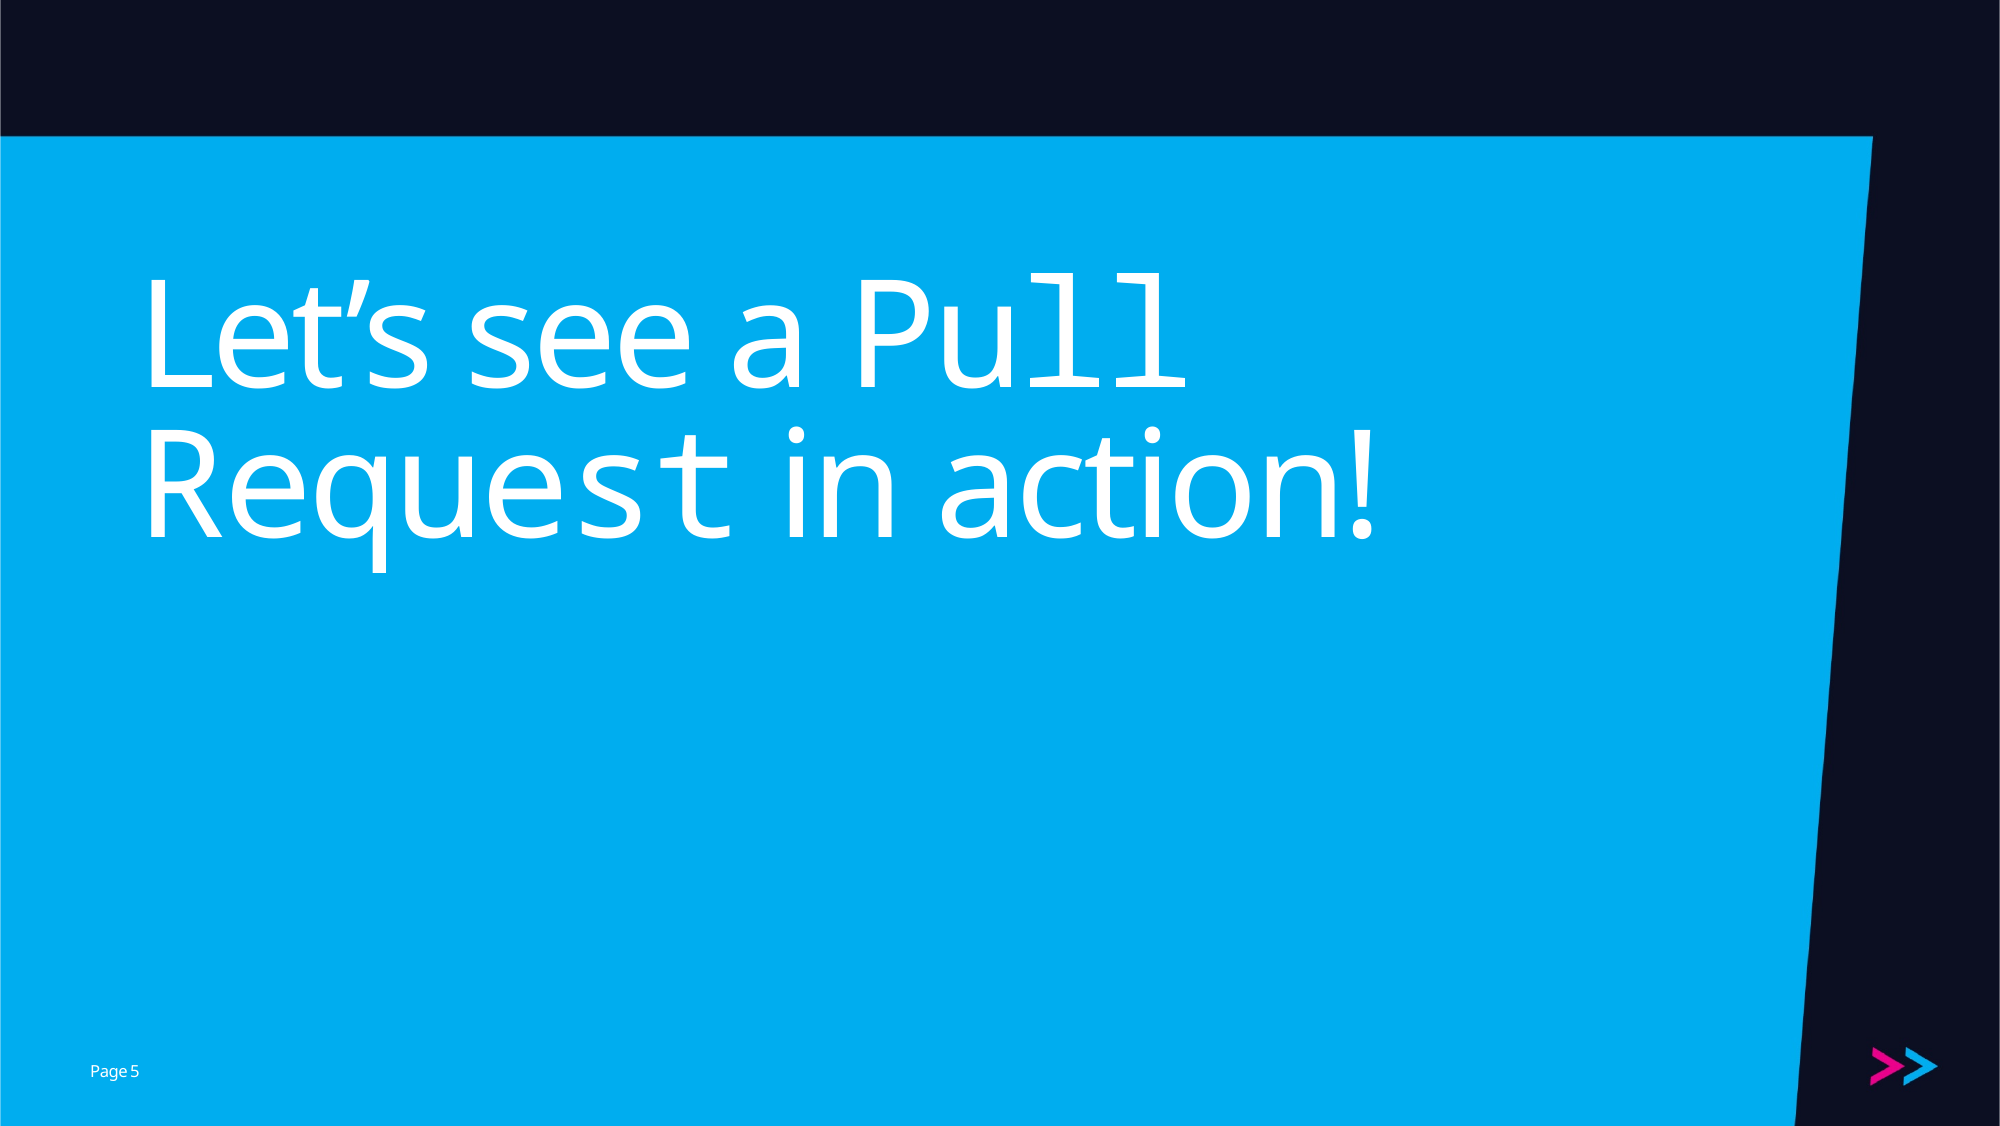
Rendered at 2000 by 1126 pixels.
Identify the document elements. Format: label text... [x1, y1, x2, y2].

picture [582, 456, 640, 538]
picture [1353, 520, 1371, 538]
picture [0, 0, 2000, 1126]
picture [233, 456, 303, 538]
picture [1146, 457, 1158, 536]
picture [943, 456, 1006, 538]
picture [1176, 456, 1249, 538]
picture [790, 457, 802, 536]
picture [1267, 456, 1334, 536]
picture [152, 445, 220, 536]
title Let’s see a Pull Request in action! [137, 267, 1786, 445]
picture [406, 457, 471, 538]
picture [824, 456, 891, 536]
slide_number 5 [130, 1061, 166, 1113]
picture [661, 445, 729, 538]
picture [1086, 445, 1133, 538]
picture [1024, 456, 1081, 538]
picture [317, 456, 385, 572]
picture [490, 456, 560, 538]
picture [1356, 445, 1369, 506]
